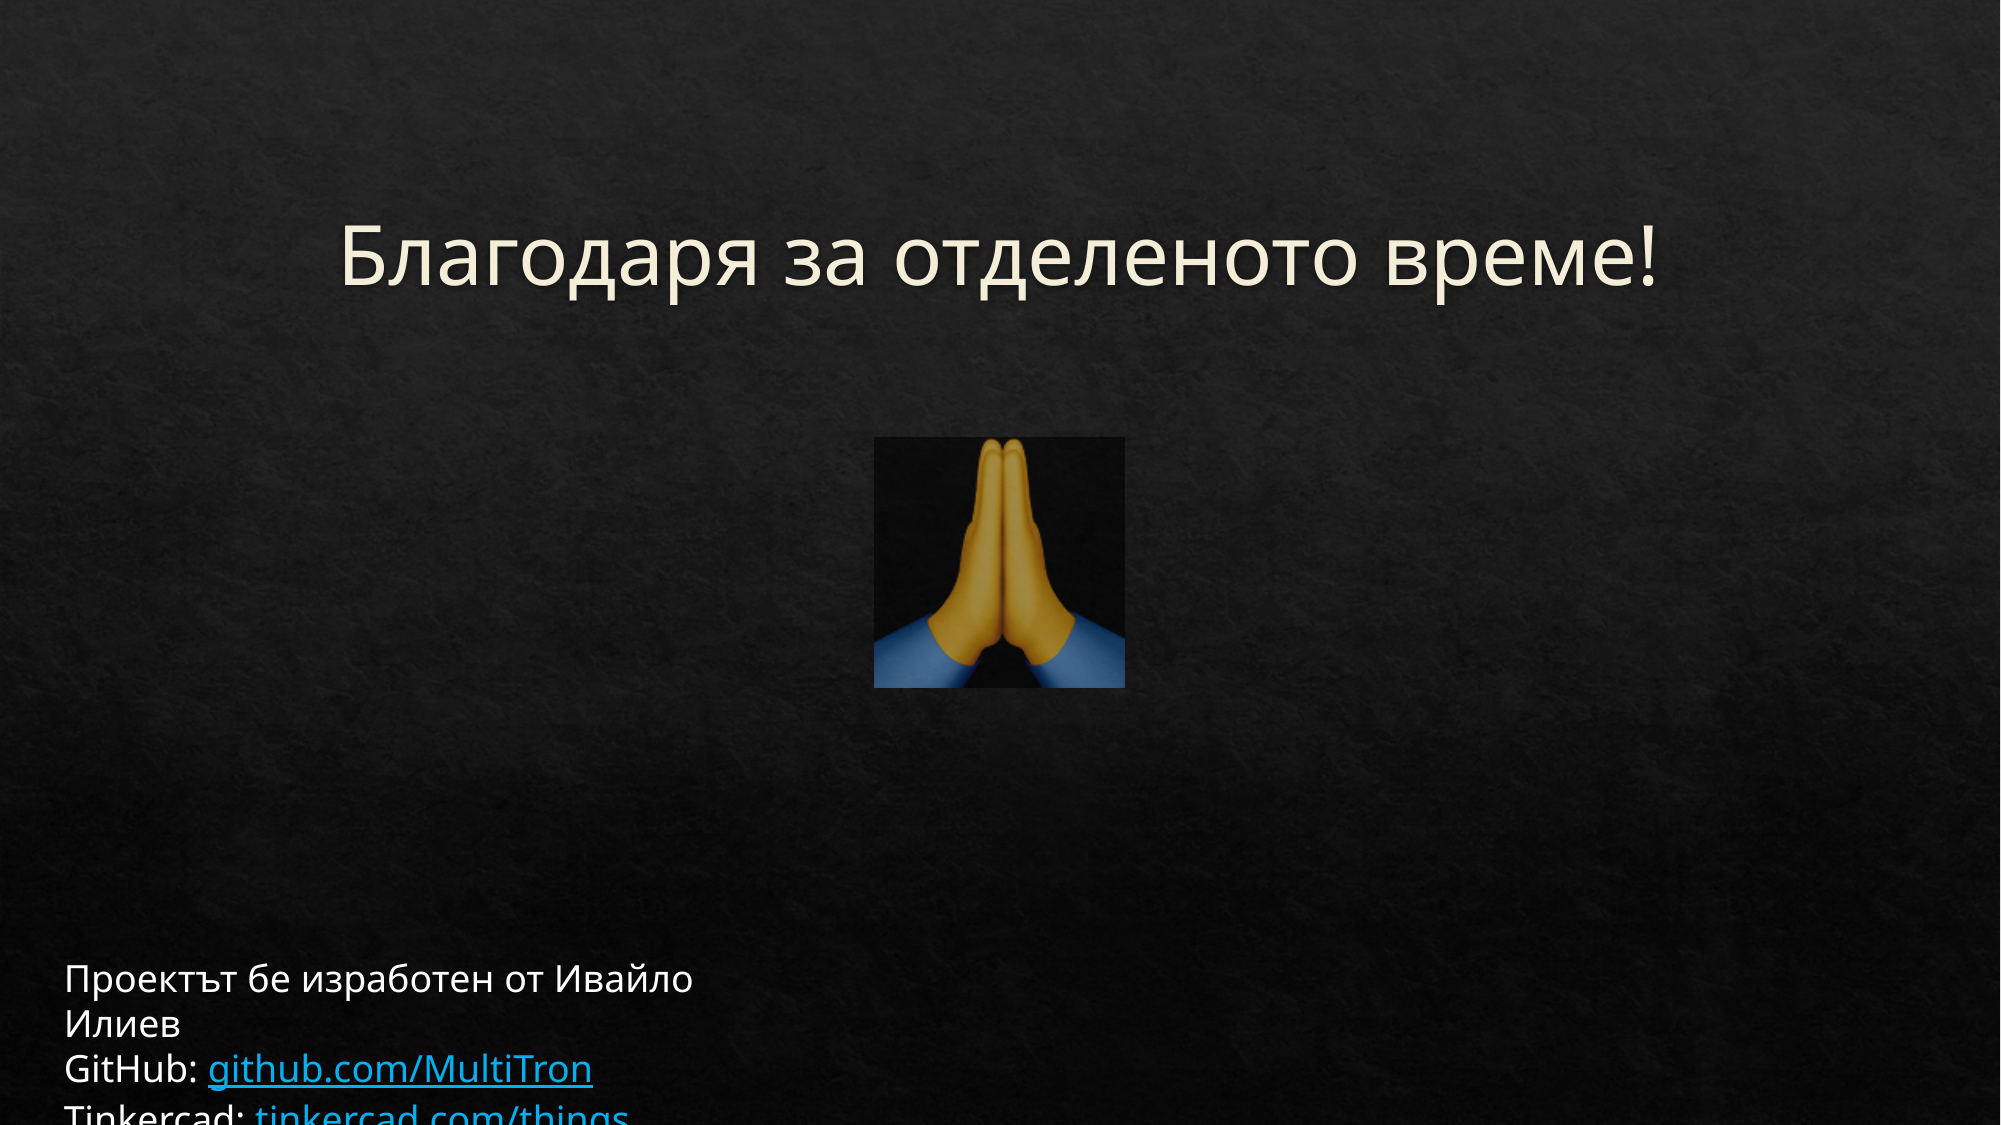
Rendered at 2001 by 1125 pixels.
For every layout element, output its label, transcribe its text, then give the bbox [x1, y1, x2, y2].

text_box Проектът бе изработен от Ивайло Илиев GitHub: github.com/MultiTron Tinkercad: tinkercad.com/things [48, 947, 790, 1125]
picture [873, 437, 1125, 688]
title Благодаря за отделеното време! [149, 205, 1849, 412]
